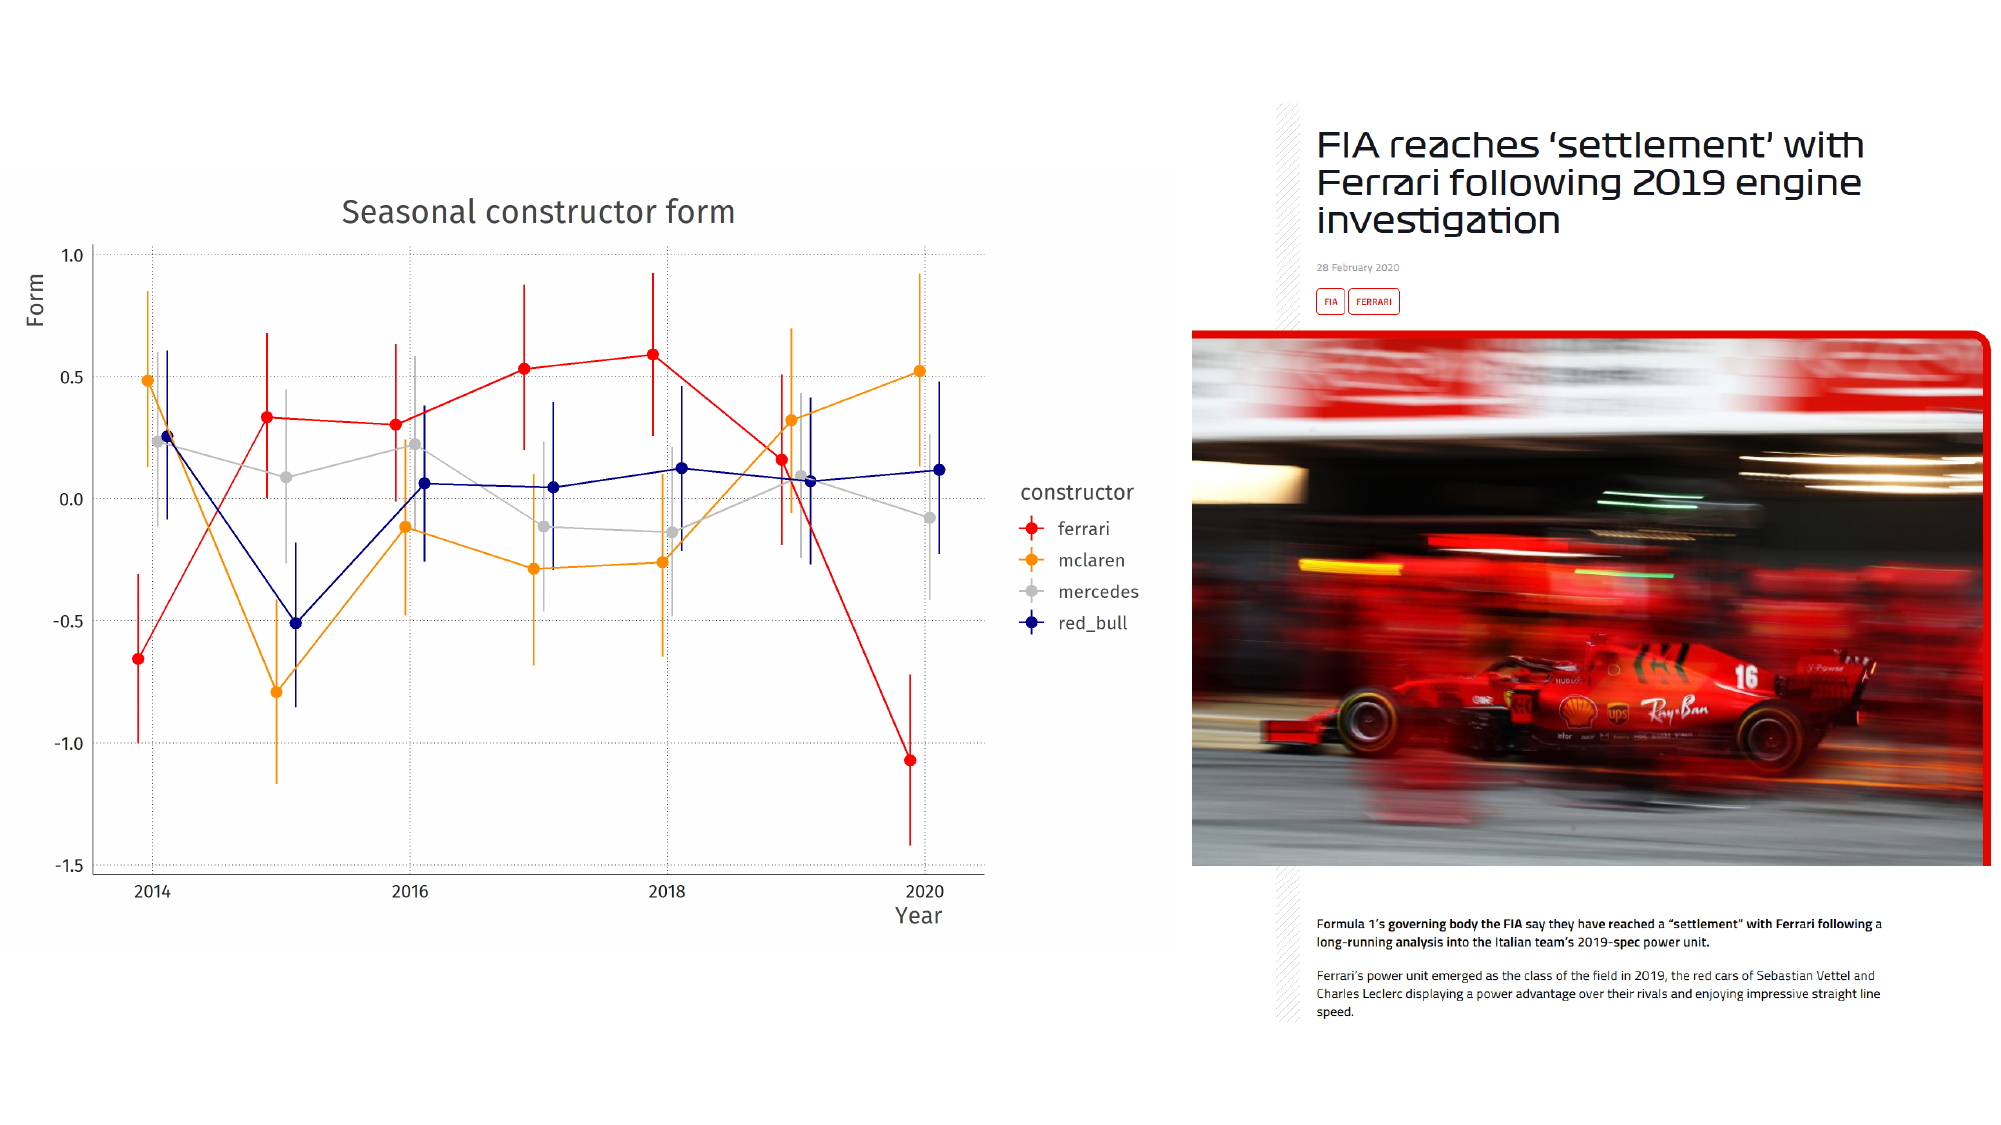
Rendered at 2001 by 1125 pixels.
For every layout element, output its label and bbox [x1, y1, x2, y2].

picture [1174, 103, 2000, 1022]
list [0, 170, 1174, 955]
